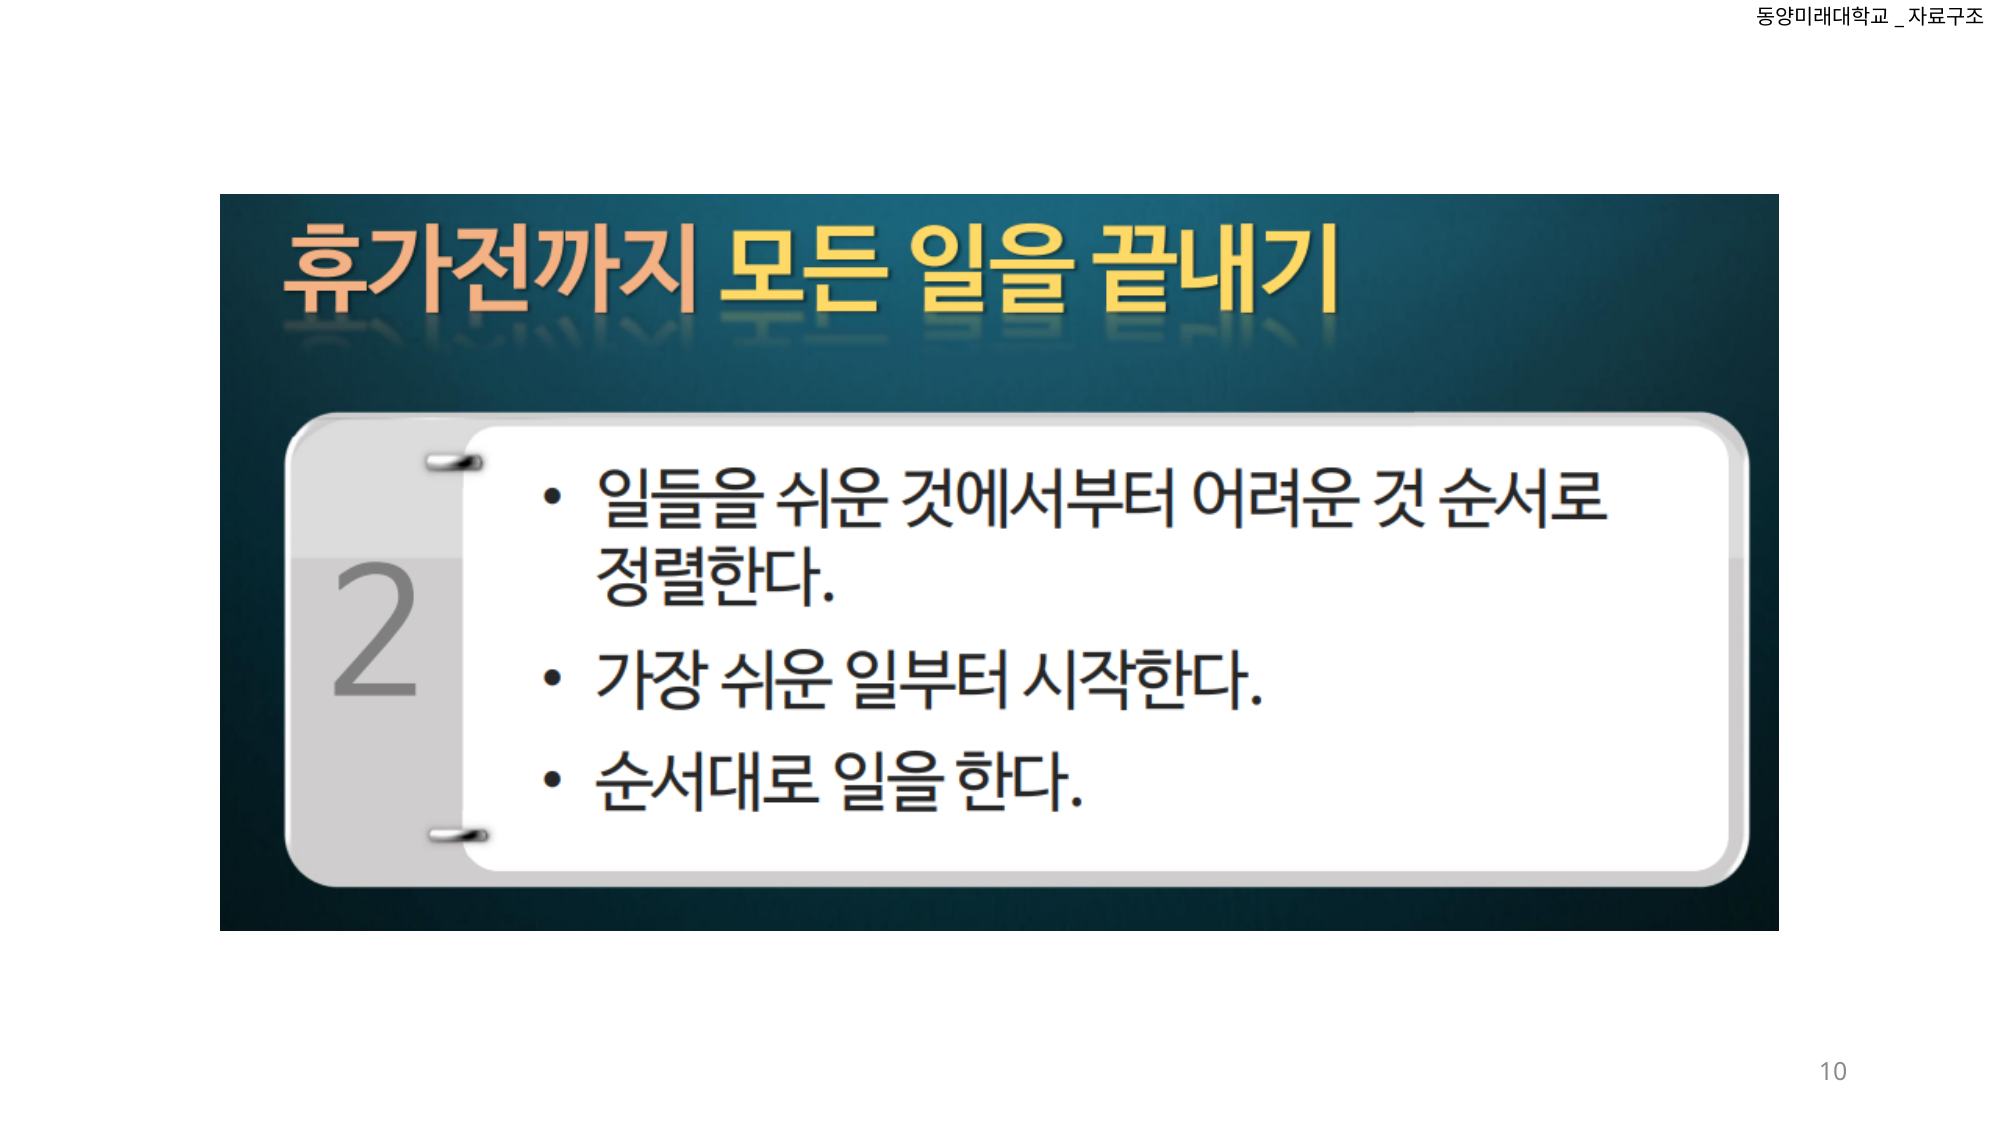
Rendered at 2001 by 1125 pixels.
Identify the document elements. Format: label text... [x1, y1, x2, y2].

text_box 동양미래대학교_자료구조 [1474, 0, 2000, 120]
picture [220, 194, 1780, 931]
slide_number 10 [1412, 1042, 1863, 1103]
